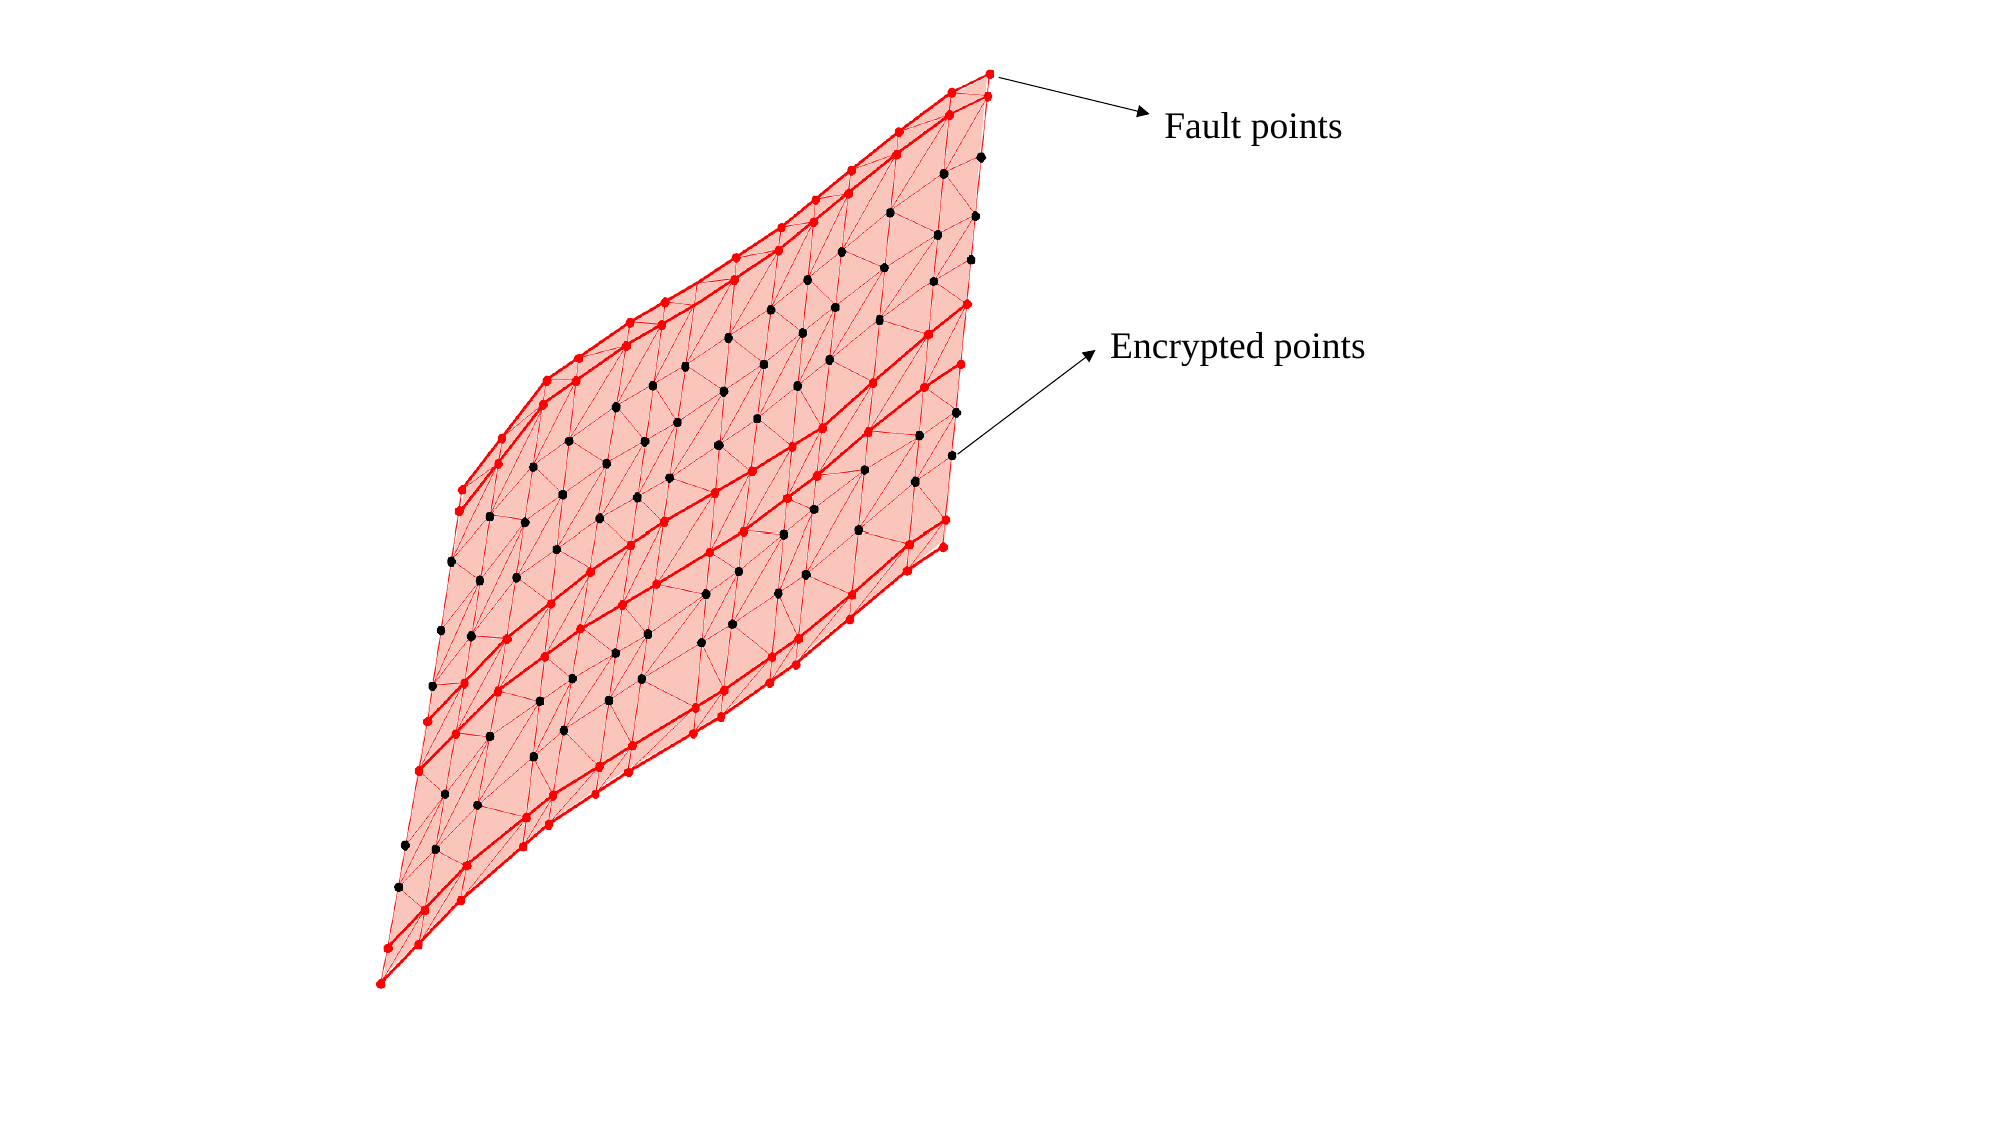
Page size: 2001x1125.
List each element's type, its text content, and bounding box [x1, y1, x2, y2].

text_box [998, 77, 1150, 115]
text_box Fault points [1149, 94, 1377, 154]
text_box Encrypted points [1121, 313, 1399, 374]
picture [296, 66, 1121, 996]
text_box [957, 349, 1096, 455]
